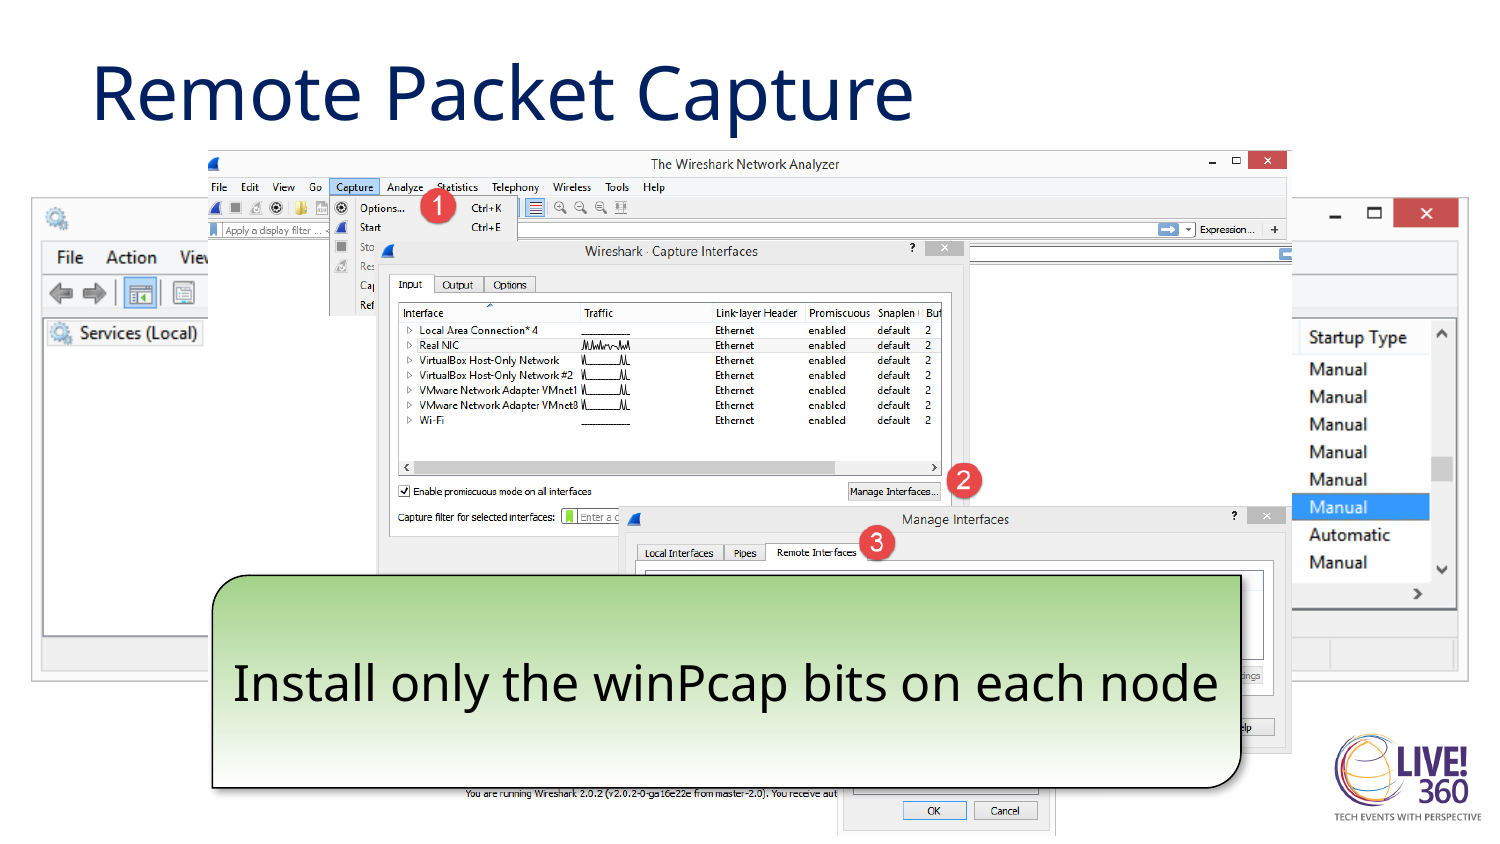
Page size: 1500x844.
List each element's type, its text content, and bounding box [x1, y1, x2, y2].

title Remote Packet Capture [74, 19, 1426, 162]
picture [0, 0, 1500, 844]
